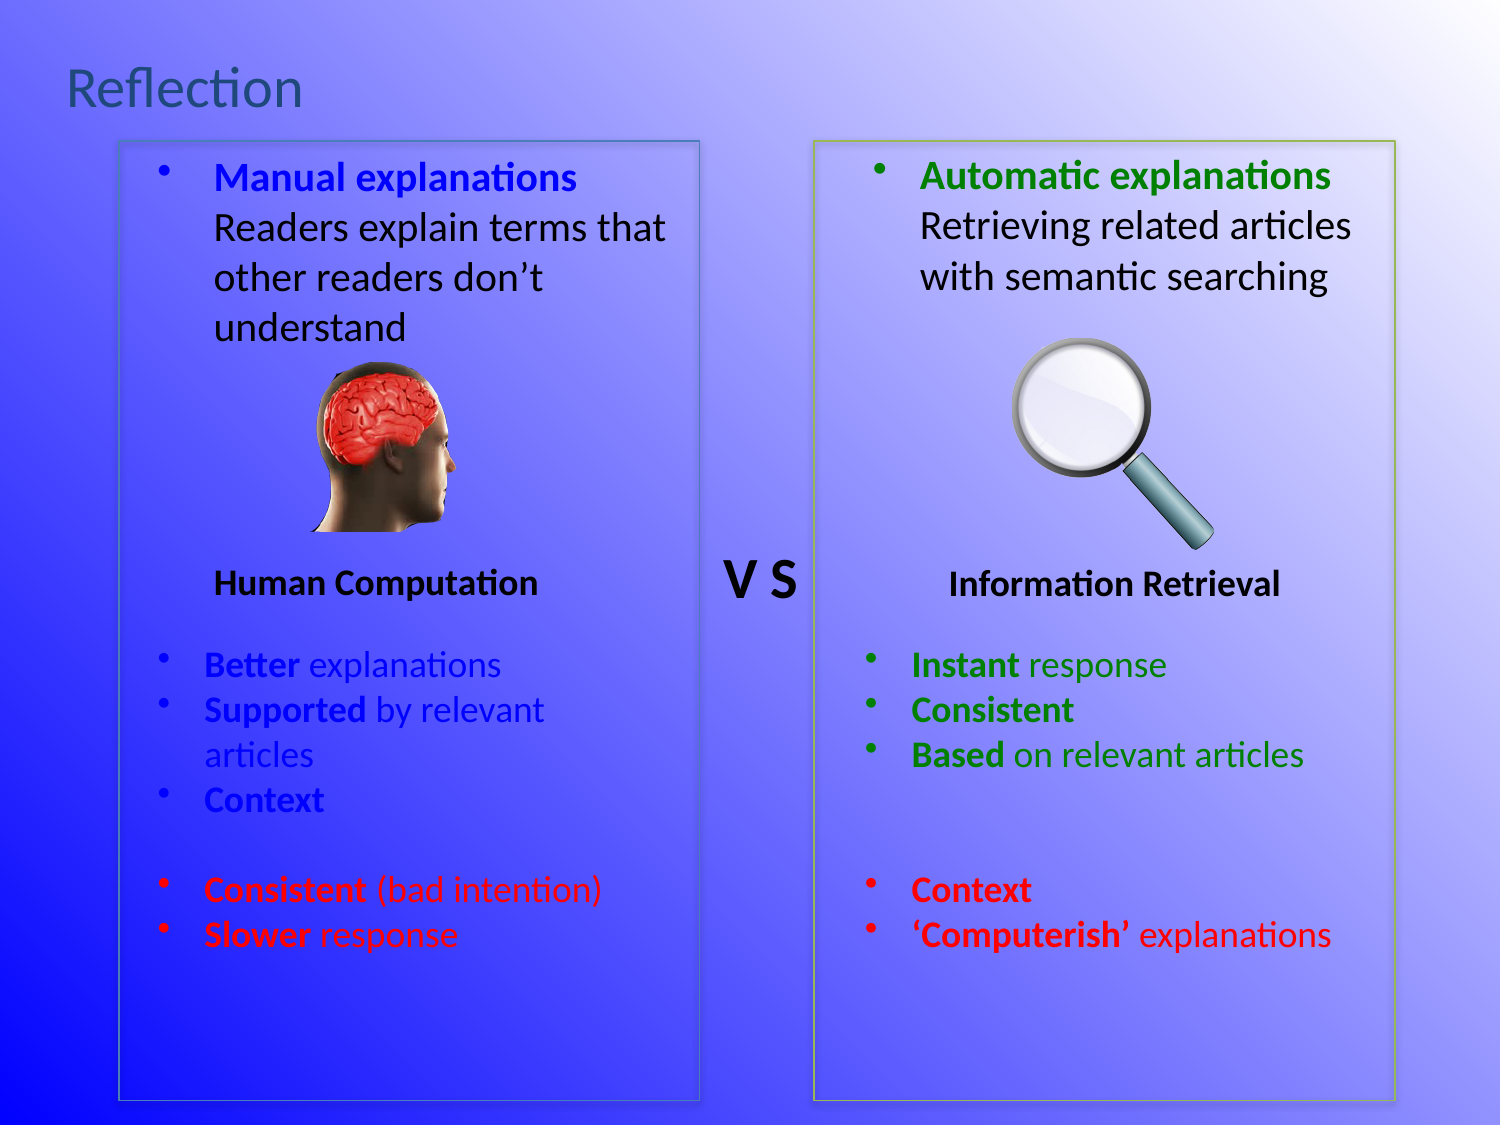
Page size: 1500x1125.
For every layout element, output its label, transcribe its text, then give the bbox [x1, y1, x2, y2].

text_box Information Retrieval [933, 551, 1296, 612]
text_box Manual explanations Readers explain terms that other readers don’t understand [142, 142, 700, 408]
picture [1011, 337, 1216, 551]
text_box Better explanations Supported by relevant articles Context Consistent (bad intention) Slower response [142, 632, 656, 1008]
text_box [118, 140, 700, 1101]
text_box [813, 140, 1396, 1101]
text_box Automatic explanations Retrieving related articles with semantic searching [858, 140, 1416, 306]
text_box Instant response Consistent Based on relevant articles Context ‘Computerish’ explanations [850, 632, 1363, 1008]
text_box Reflection [51, 41, 319, 127]
text_box V S [708, 532, 814, 618]
picture [255, 328, 501, 534]
text_box Human Computation [199, 550, 554, 611]
